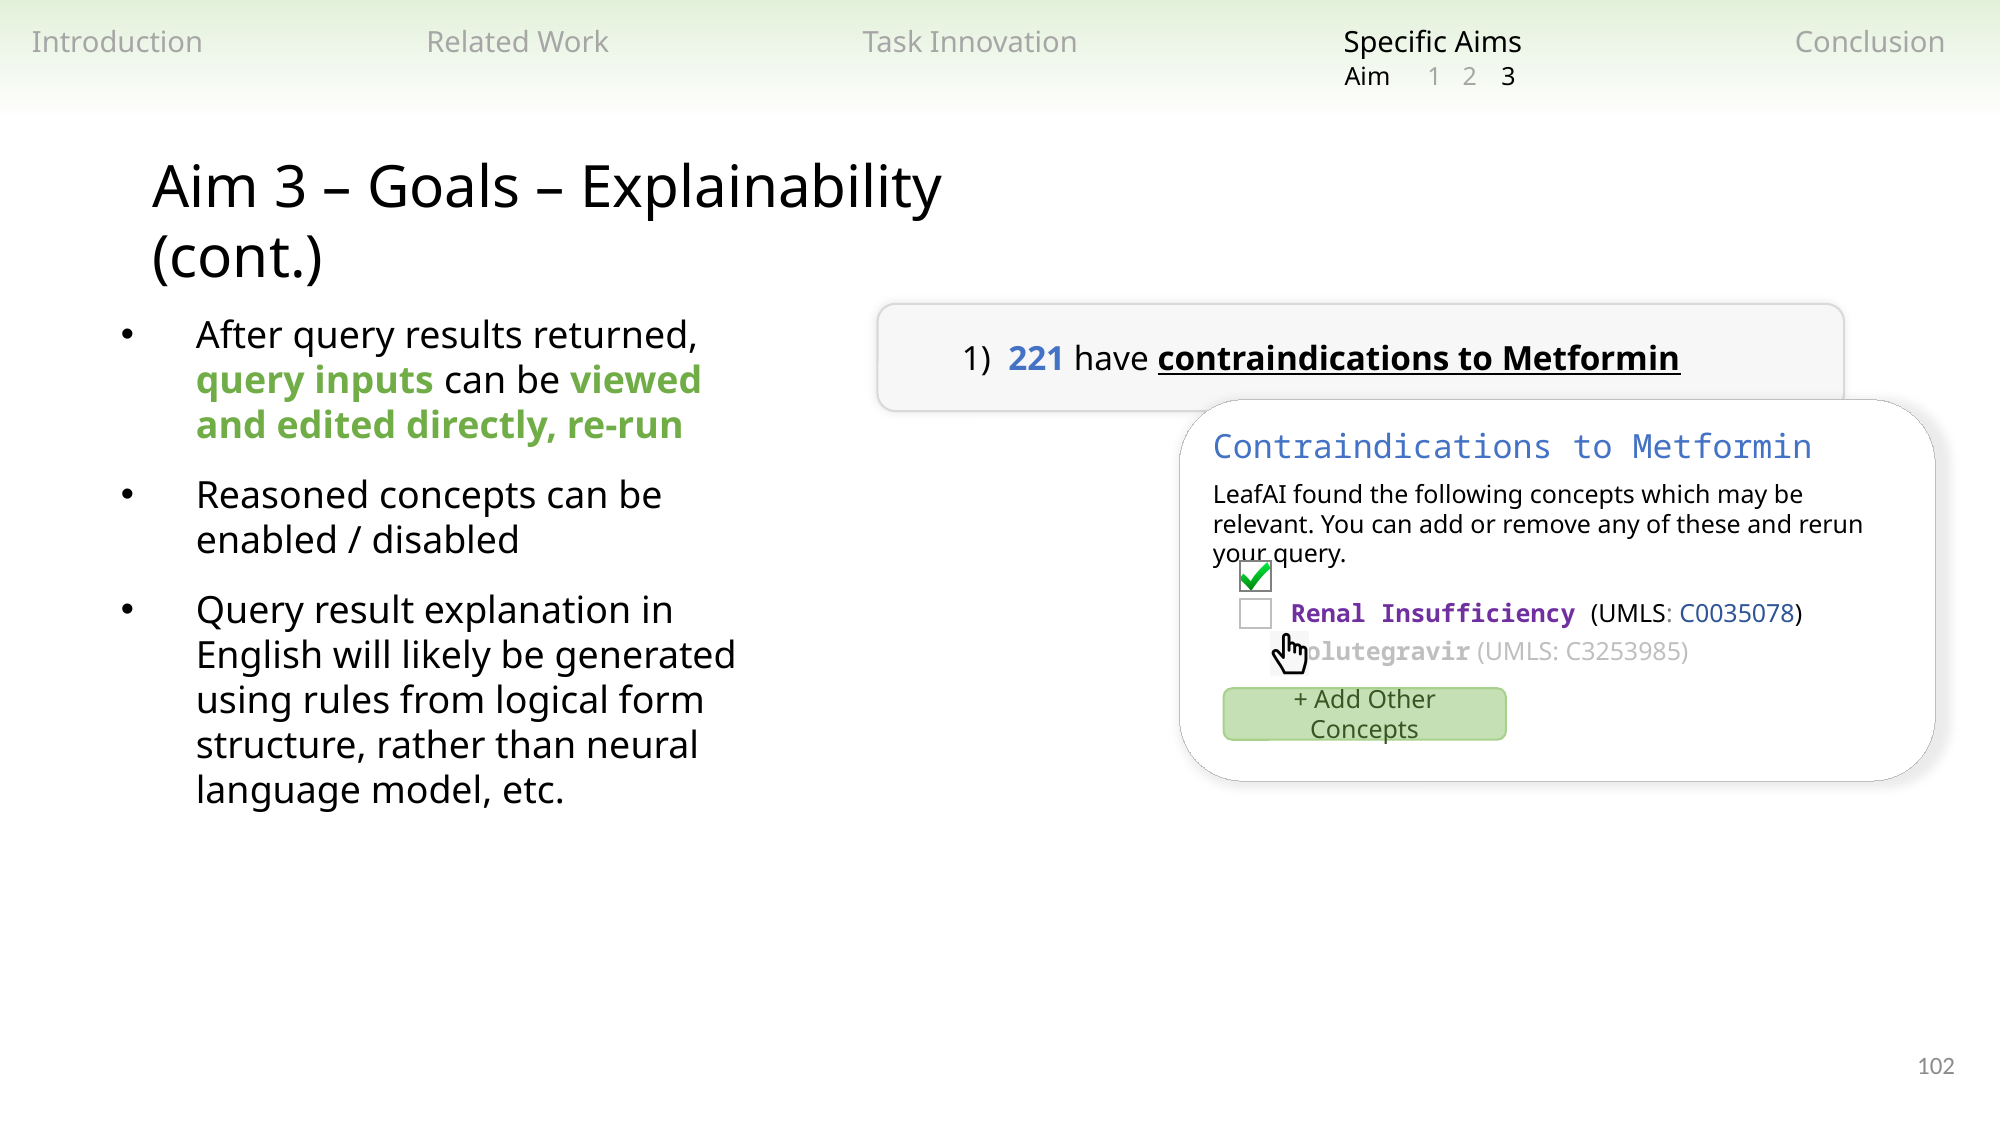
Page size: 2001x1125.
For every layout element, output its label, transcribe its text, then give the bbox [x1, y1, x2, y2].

picture [1270, 631, 1309, 676]
slide_number 102 [1520, 1035, 1971, 1096]
text_box Aim 3 – Goals – Explainability (cont.) [137, 141, 1133, 297]
text_box Contraindications to Metformin LeafAI found the following concepts which may be relevant. You can add or remove any of these and rerun your query. Renal Insufficiency (UMLS: C0035078) Dolutegravir (UMLS: C3253985) [1179, 412, 1936, 782]
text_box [24, 15, 1958, 99]
picture [1239, 562, 1271, 591]
text_box [1239, 598, 1272, 629]
text_box + Add Other Concepts [1222, 687, 1507, 741]
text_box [877, 303, 2000, 412]
text_box After query results returned, query inputs can be viewed and edited directly, re-run Reasoned concepts can be enabled / disabled Query result explanation in English will likely be generated using rules from logical form structure, rather than neural language model, etc. [106, 303, 787, 819]
